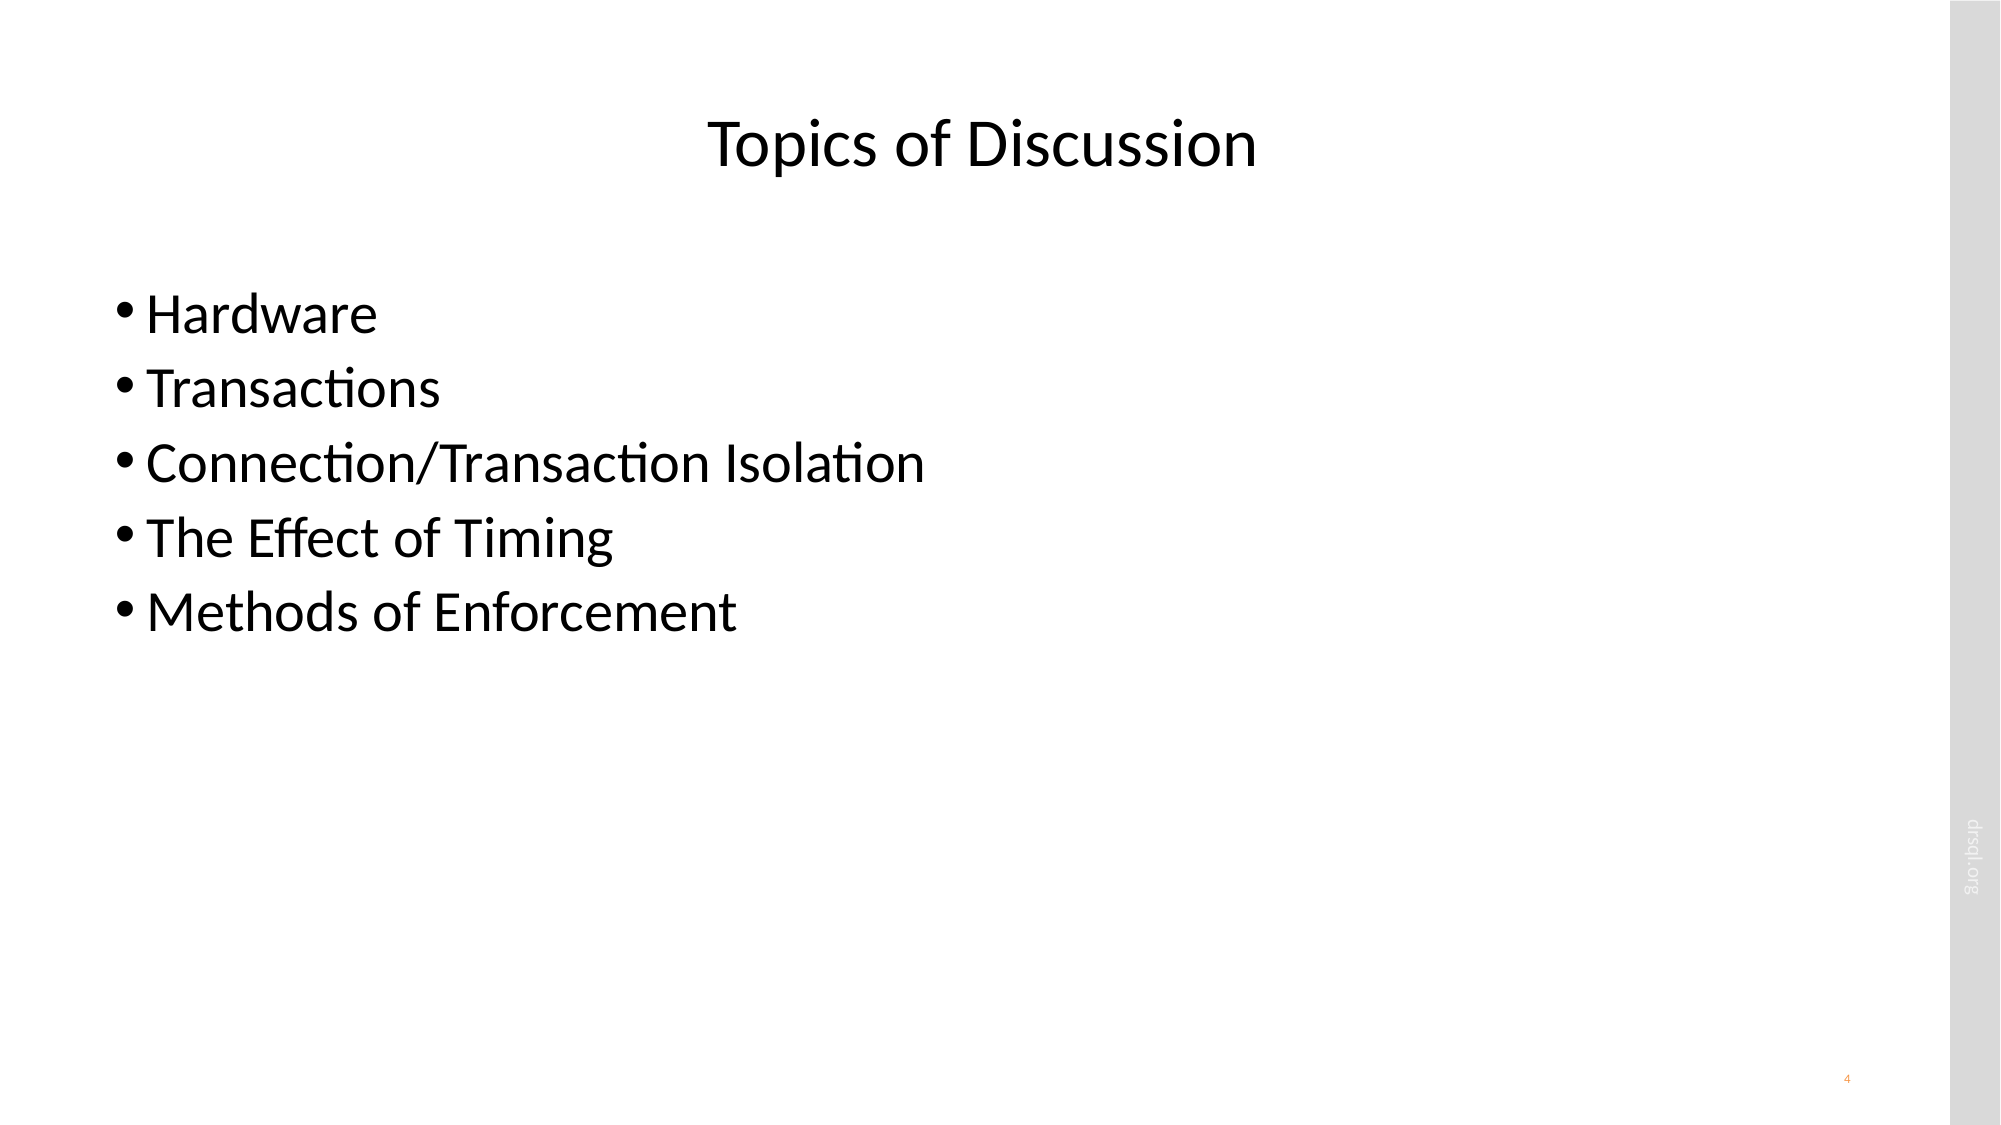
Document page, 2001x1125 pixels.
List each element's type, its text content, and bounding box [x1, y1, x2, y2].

title Topics of Discussion [99, 45, 1867, 233]
list Hardware Transactions Connection/Transaction Isolation The Effect of Timing Methods of Enforcement [99, 262, 1800, 1005]
